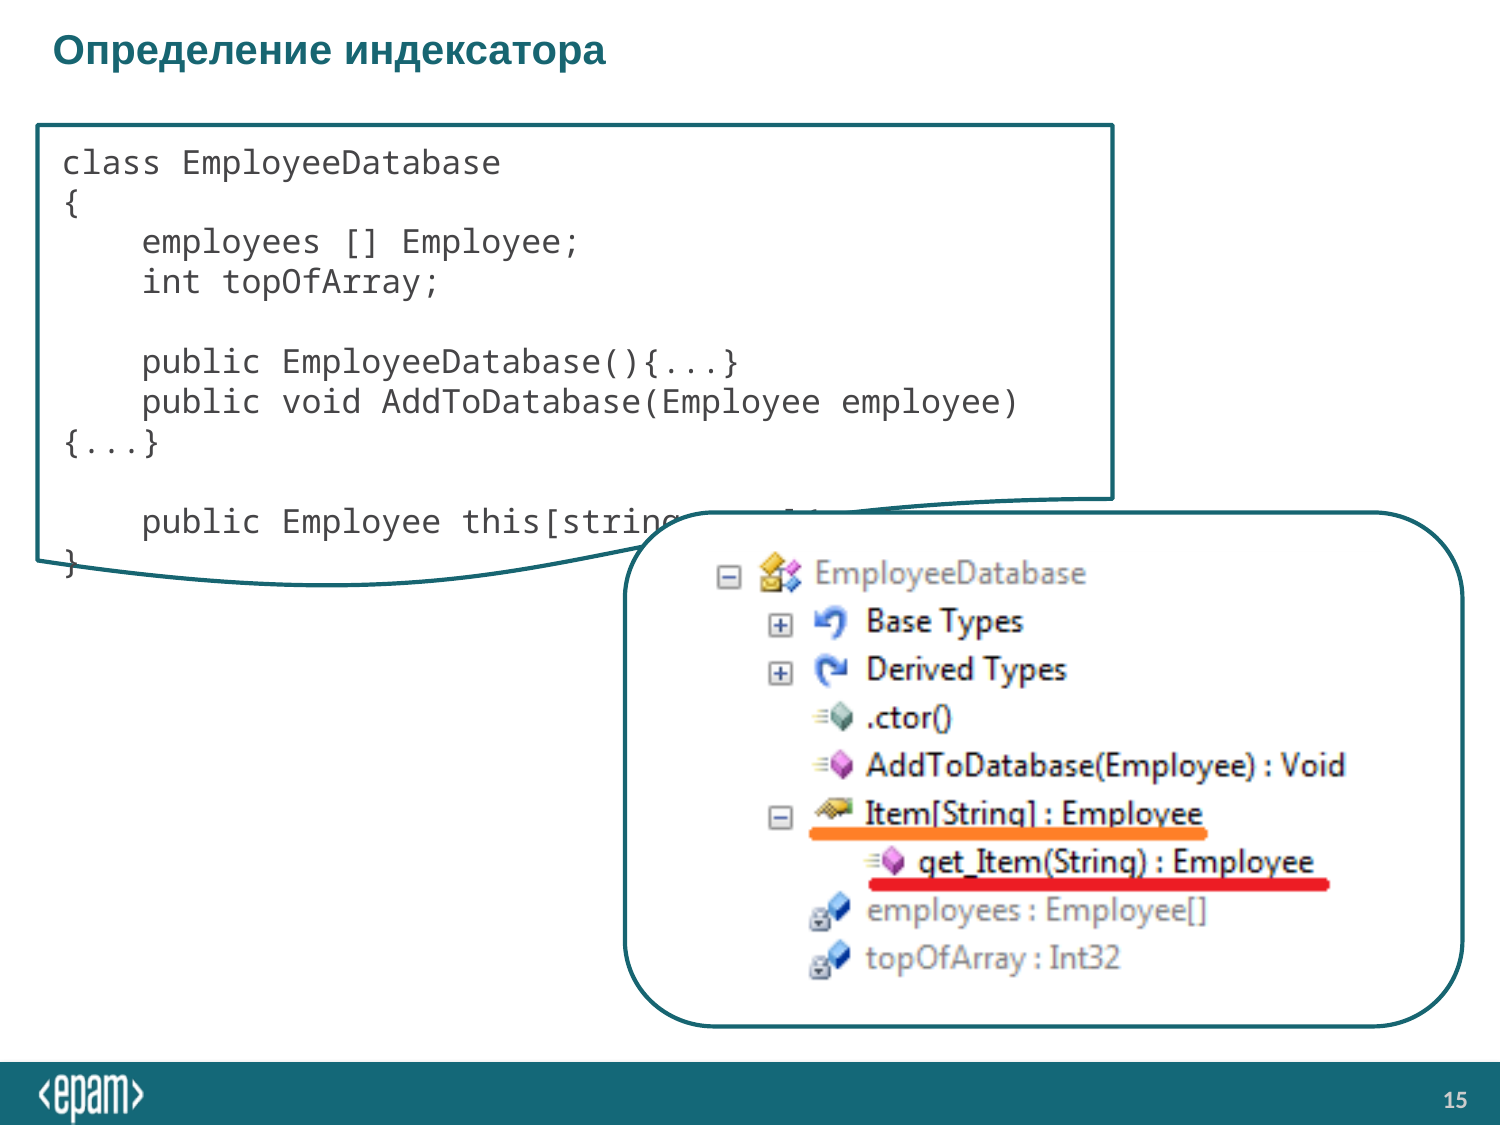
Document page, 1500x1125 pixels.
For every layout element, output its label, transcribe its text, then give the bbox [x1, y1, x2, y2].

title Определение индексатора [0, 0, 1500, 95]
text_box [624, 512, 1463, 1027]
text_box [37, 124, 1117, 586]
picture [38, 1074, 144, 1125]
picture [706, 550, 1382, 984]
